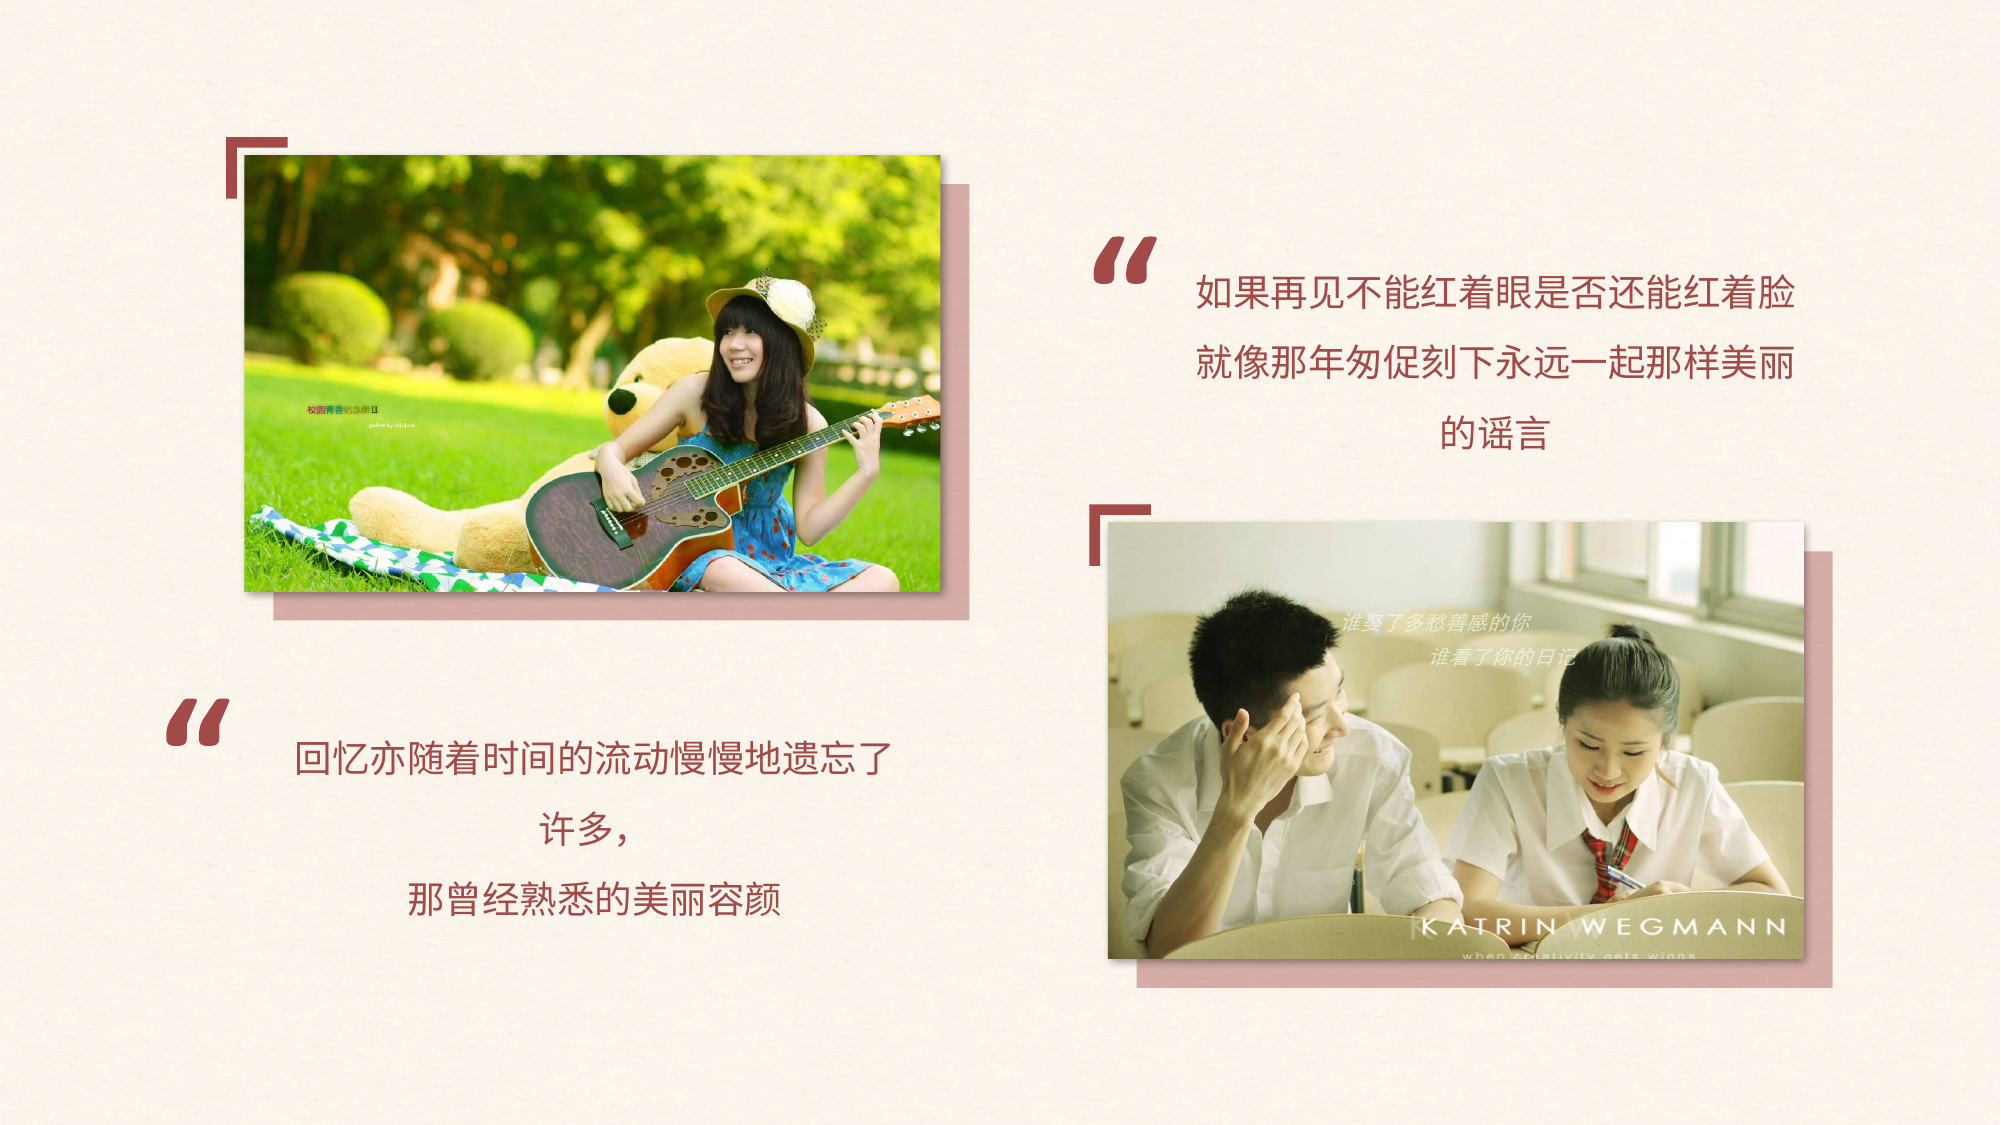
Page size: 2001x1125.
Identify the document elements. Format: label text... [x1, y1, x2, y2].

picture [1107, 522, 1804, 959]
text_box [225, 136, 289, 200]
text_box [1093, 236, 1125, 284]
text_box 如果再见不能红着眼是否还能红着脸 就像那年匆促刻下永远一起那样美丽的谣言 [1170, 218, 1822, 486]
text_box [1088, 503, 1152, 567]
text_box [272, 183, 970, 622]
picture [244, 155, 941, 592]
text_box [166, 698, 197, 746]
text_box [198, 698, 230, 746]
text_box 回忆亦随着时间的流动慢慢地遗忘了许多， 那曾经熟悉的美丽容颜 [268, 685, 921, 953]
text_box [1126, 236, 1157, 284]
text_box [1136, 550, 1834, 989]
